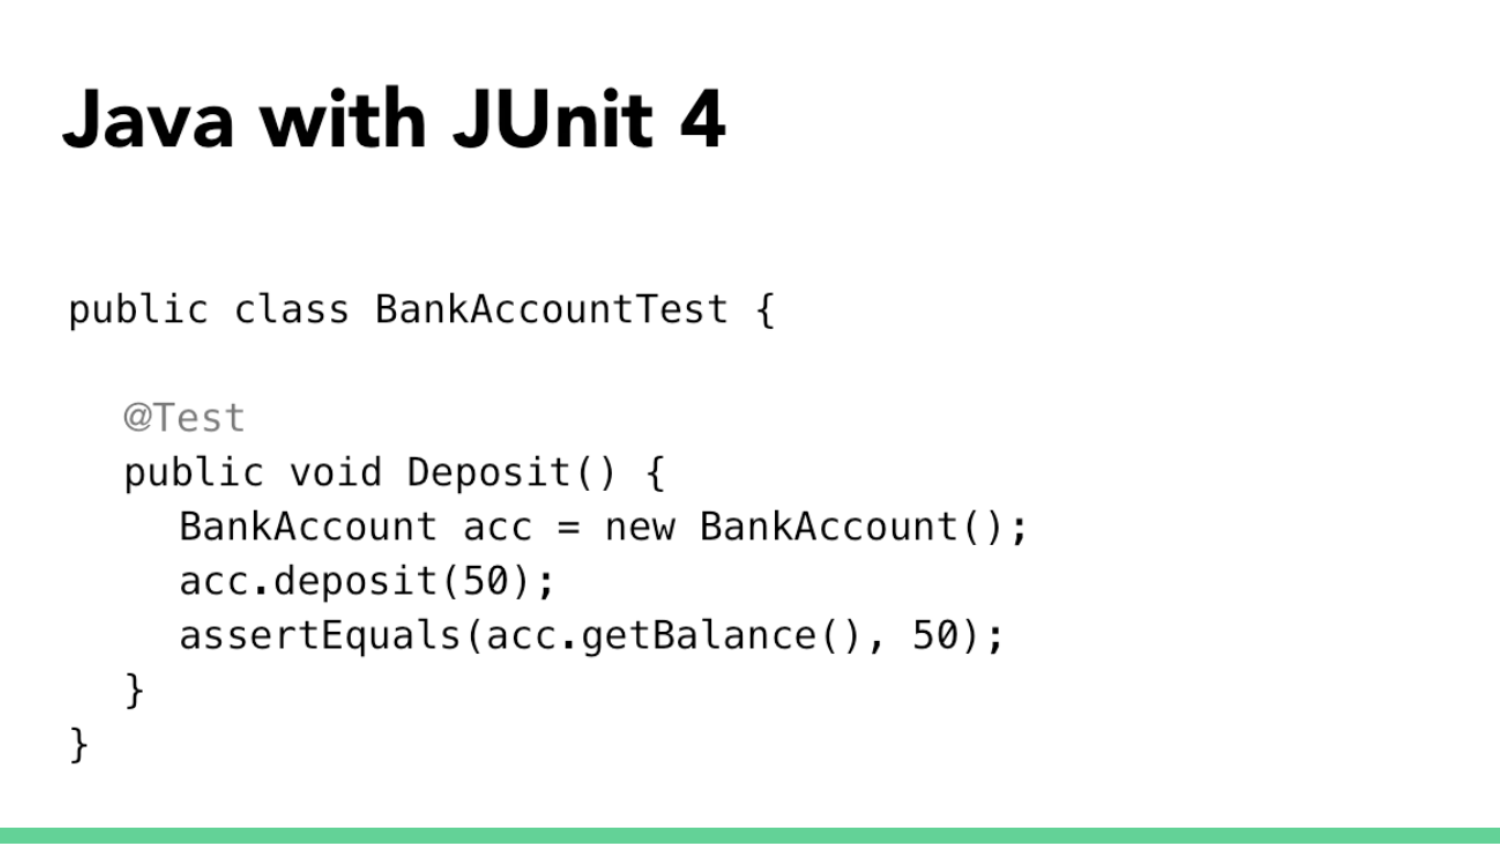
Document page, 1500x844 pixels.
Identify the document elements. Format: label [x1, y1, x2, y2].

picture [24, 24, 1140, 819]
